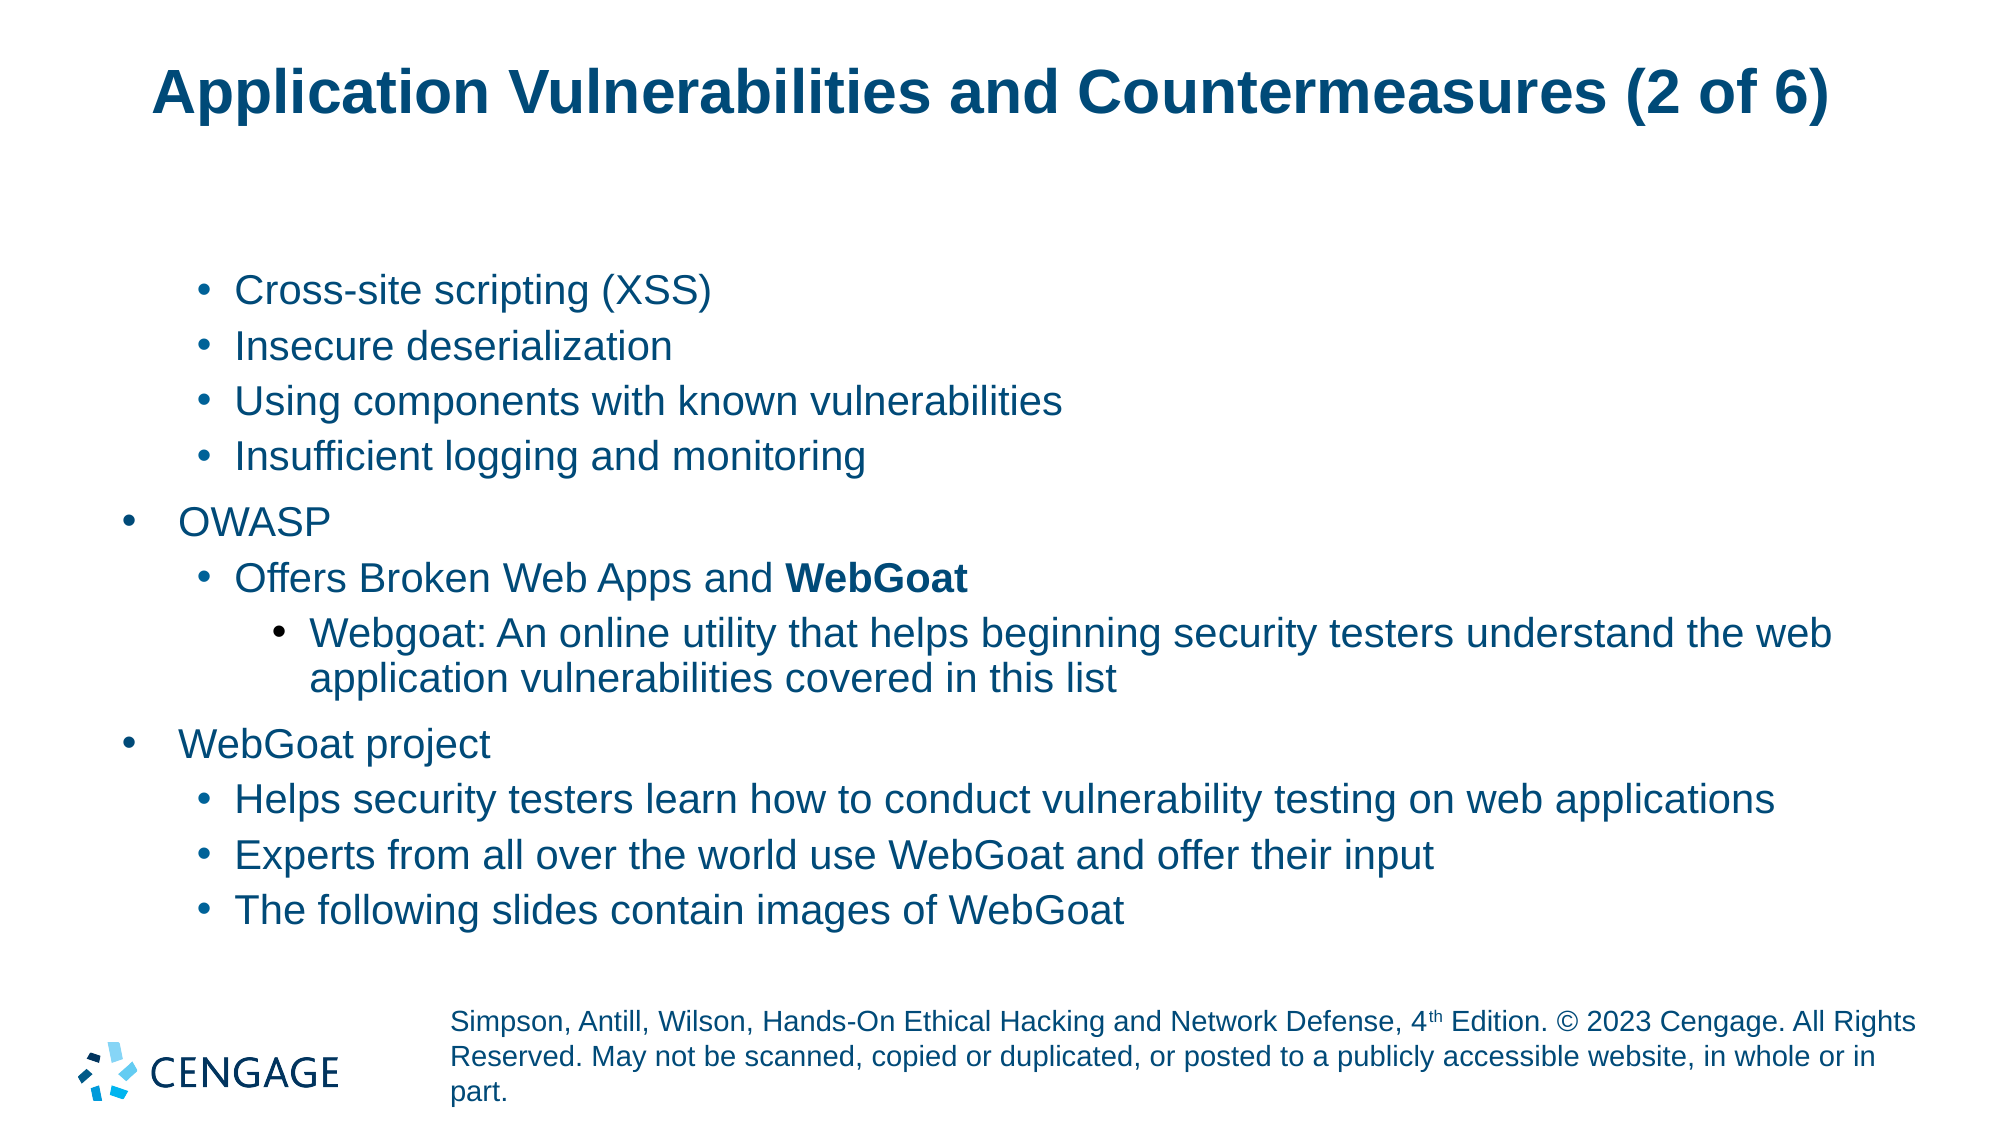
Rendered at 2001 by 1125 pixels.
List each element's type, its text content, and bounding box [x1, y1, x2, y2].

list Cross-site scripting (XSS) Insecure deserialization Using components with known vulnerabilities Insufficient logging and monitoring OWASP Offers Broken Web Apps and WebGoat Webgoat: An online utility that helps beginning security testers understand the web application vulnerabilities covered in this list WebGoat project Helps security testers learn how to conduct vulnerability testing on web applications Experts from all over the world use WebGoat and offer their input The following slides contain images of WebGoat [121, 268, 1880, 990]
title Application Vulnerabilities and Countermeasures (2 of 6) [137, 59, 1863, 171]
picture [78, 1042, 338, 1101]
